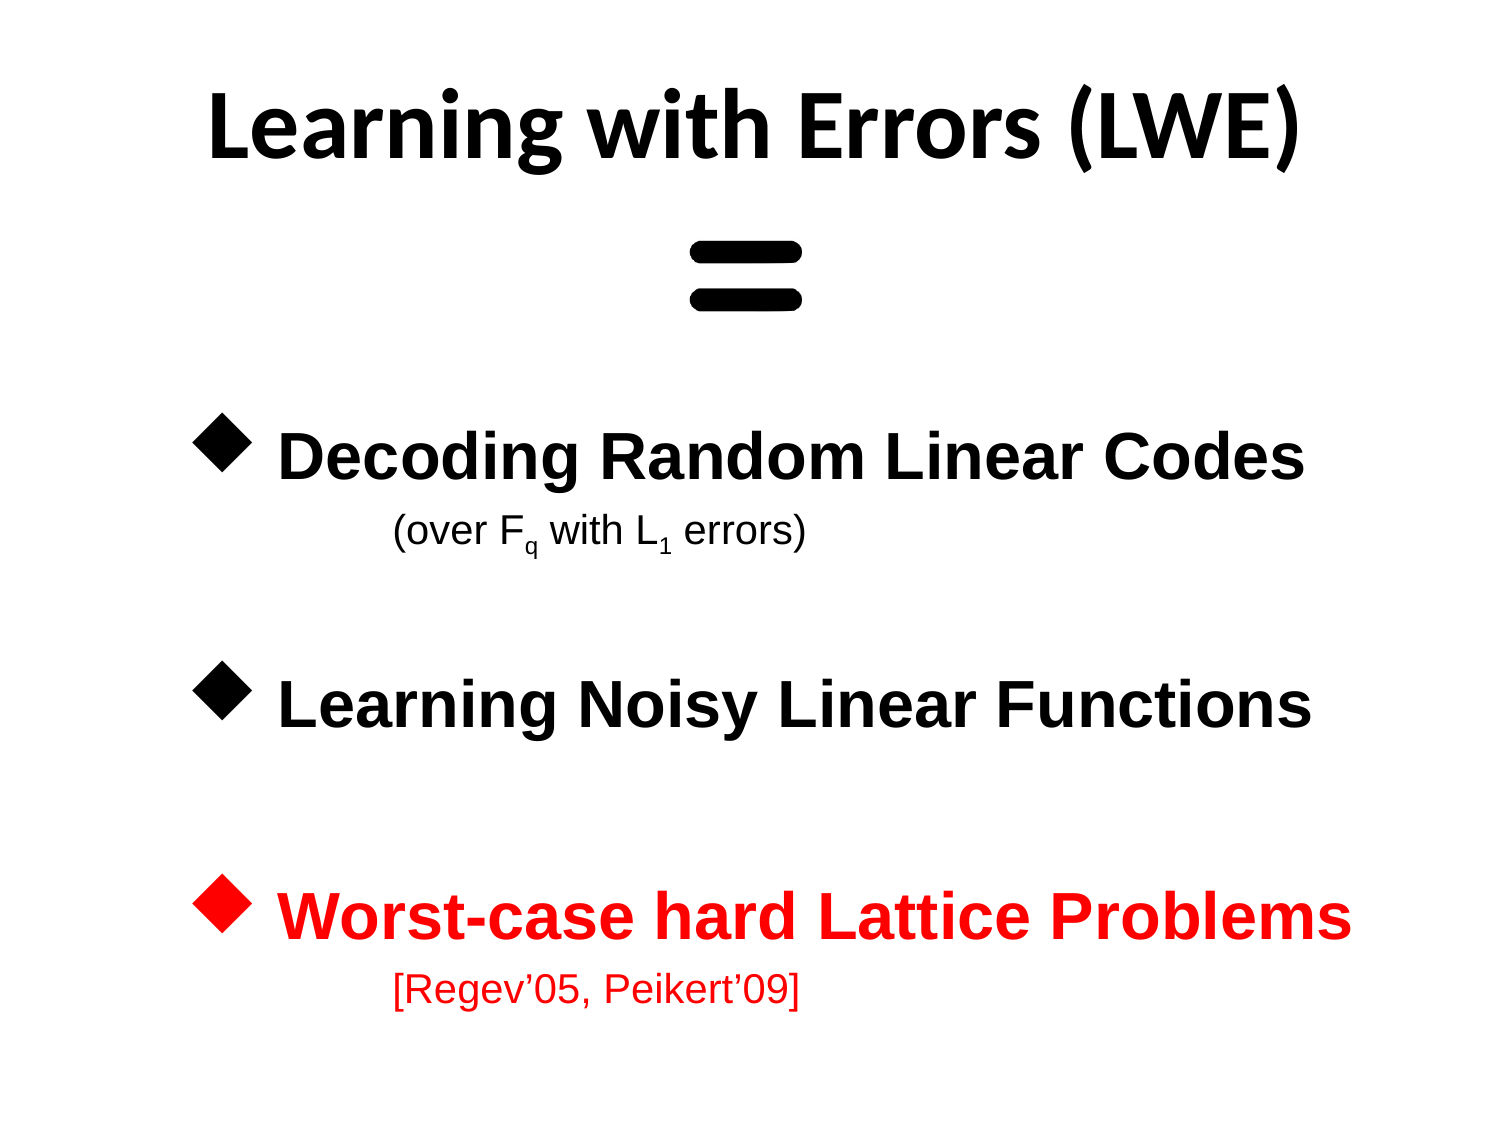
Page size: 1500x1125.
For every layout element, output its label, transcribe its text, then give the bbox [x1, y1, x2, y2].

title Learning with Errors (LWE) [50, 24, 1463, 213]
text_box Learning Noisy Linear Functions [171, 668, 1500, 881]
picture [683, 213, 808, 338]
text_box Decoding Random Linear Codes (over Fq with L1 errors) [171, 420, 1500, 646]
text_box Worst-case hard Lattice Problems [Regev’05, Peikert’09] [171, 881, 1500, 1012]
